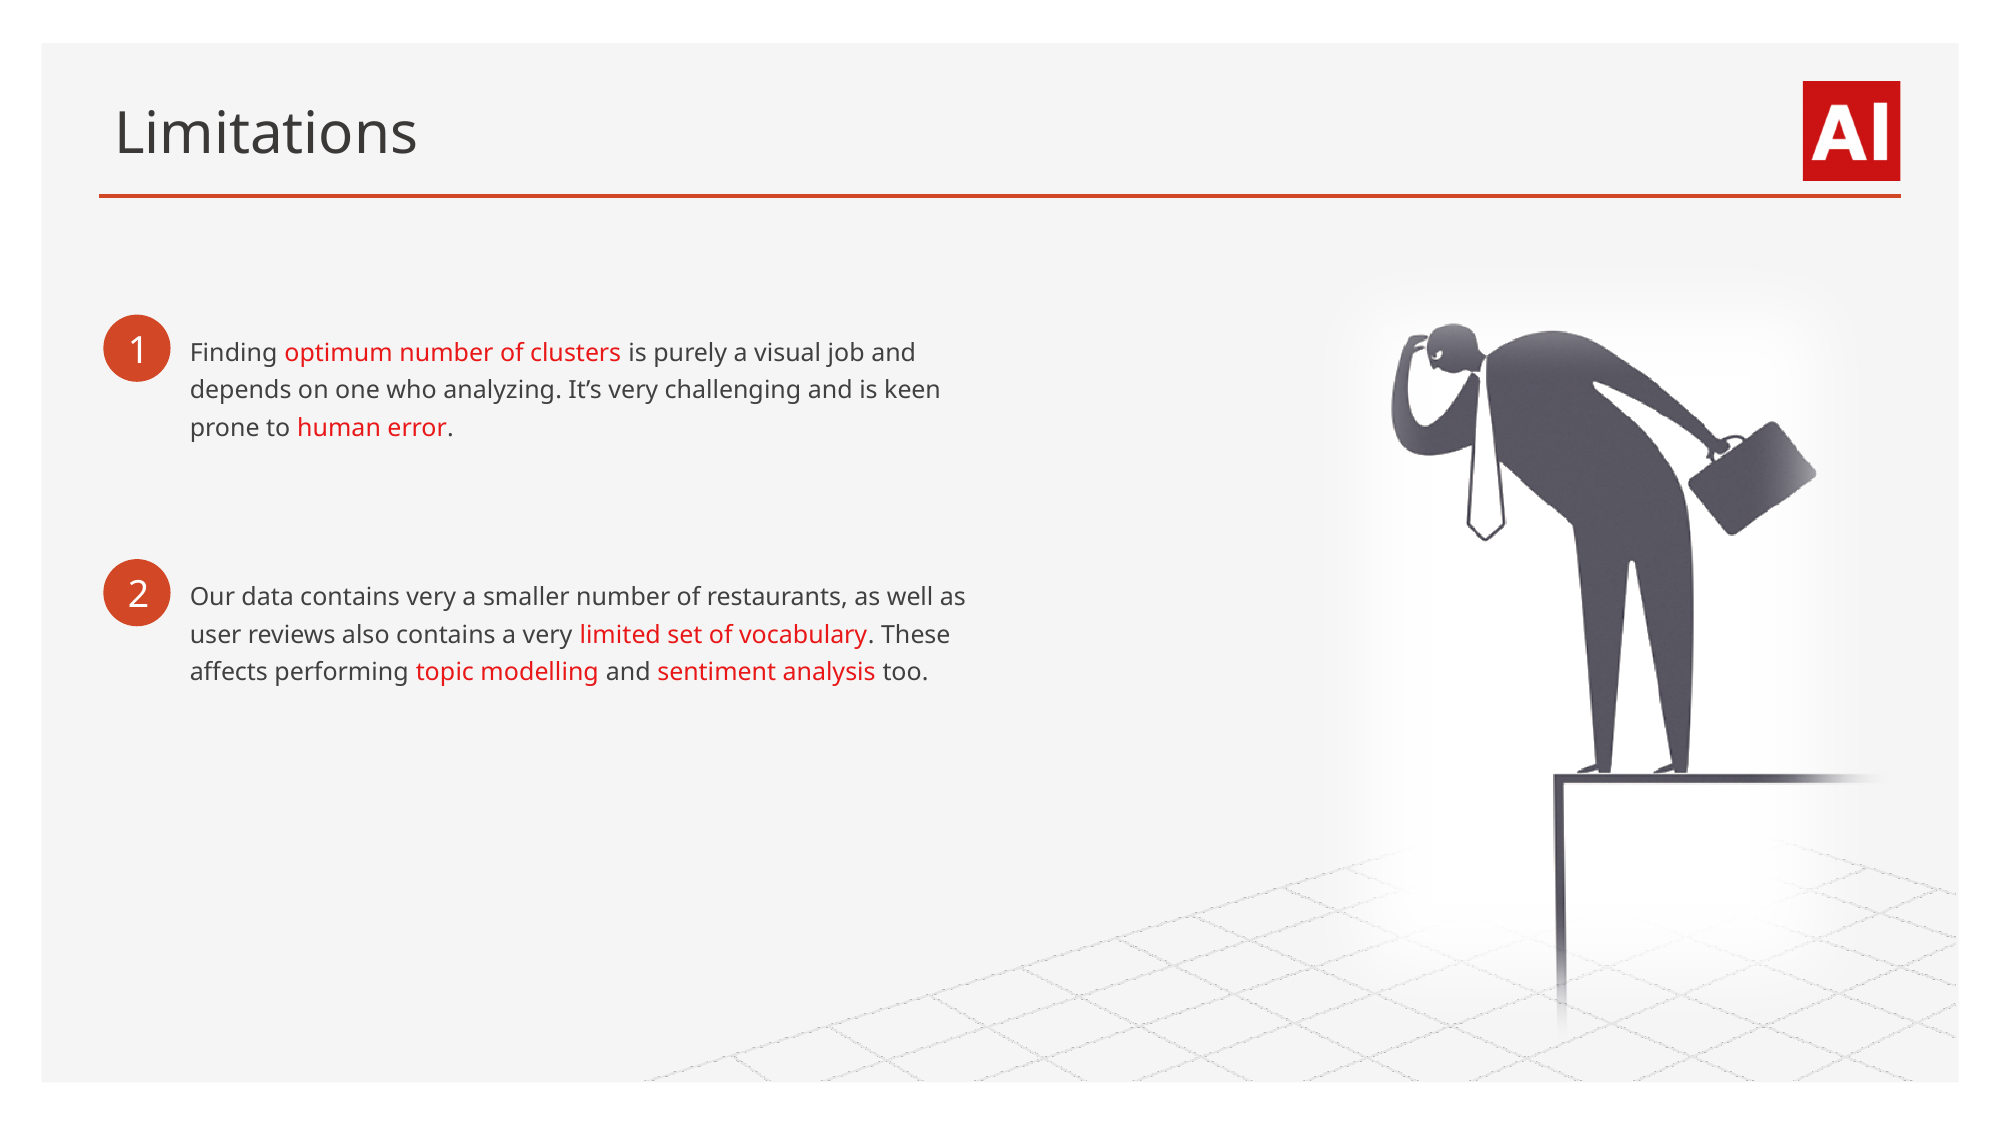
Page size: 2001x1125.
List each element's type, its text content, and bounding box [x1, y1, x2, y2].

picture [1802, 81, 1901, 181]
text_box 2 [102, 558, 172, 628]
text_box 1 [102, 313, 172, 383]
picture [607, 238, 1956, 1081]
text_box Finding optimum number of clusters is purely a visual job and depends on one who analyzing. It’s very challenging and is keen prone to human error. [174, 321, 1014, 492]
title Limitations [99, 73, 1730, 197]
text_box Our data contains very a smaller number of restaurants, as well as user reviews also contains a very limited set of vocabulary. These affects performing topic modelling and sentiment analysis too. [174, 565, 1014, 788]
